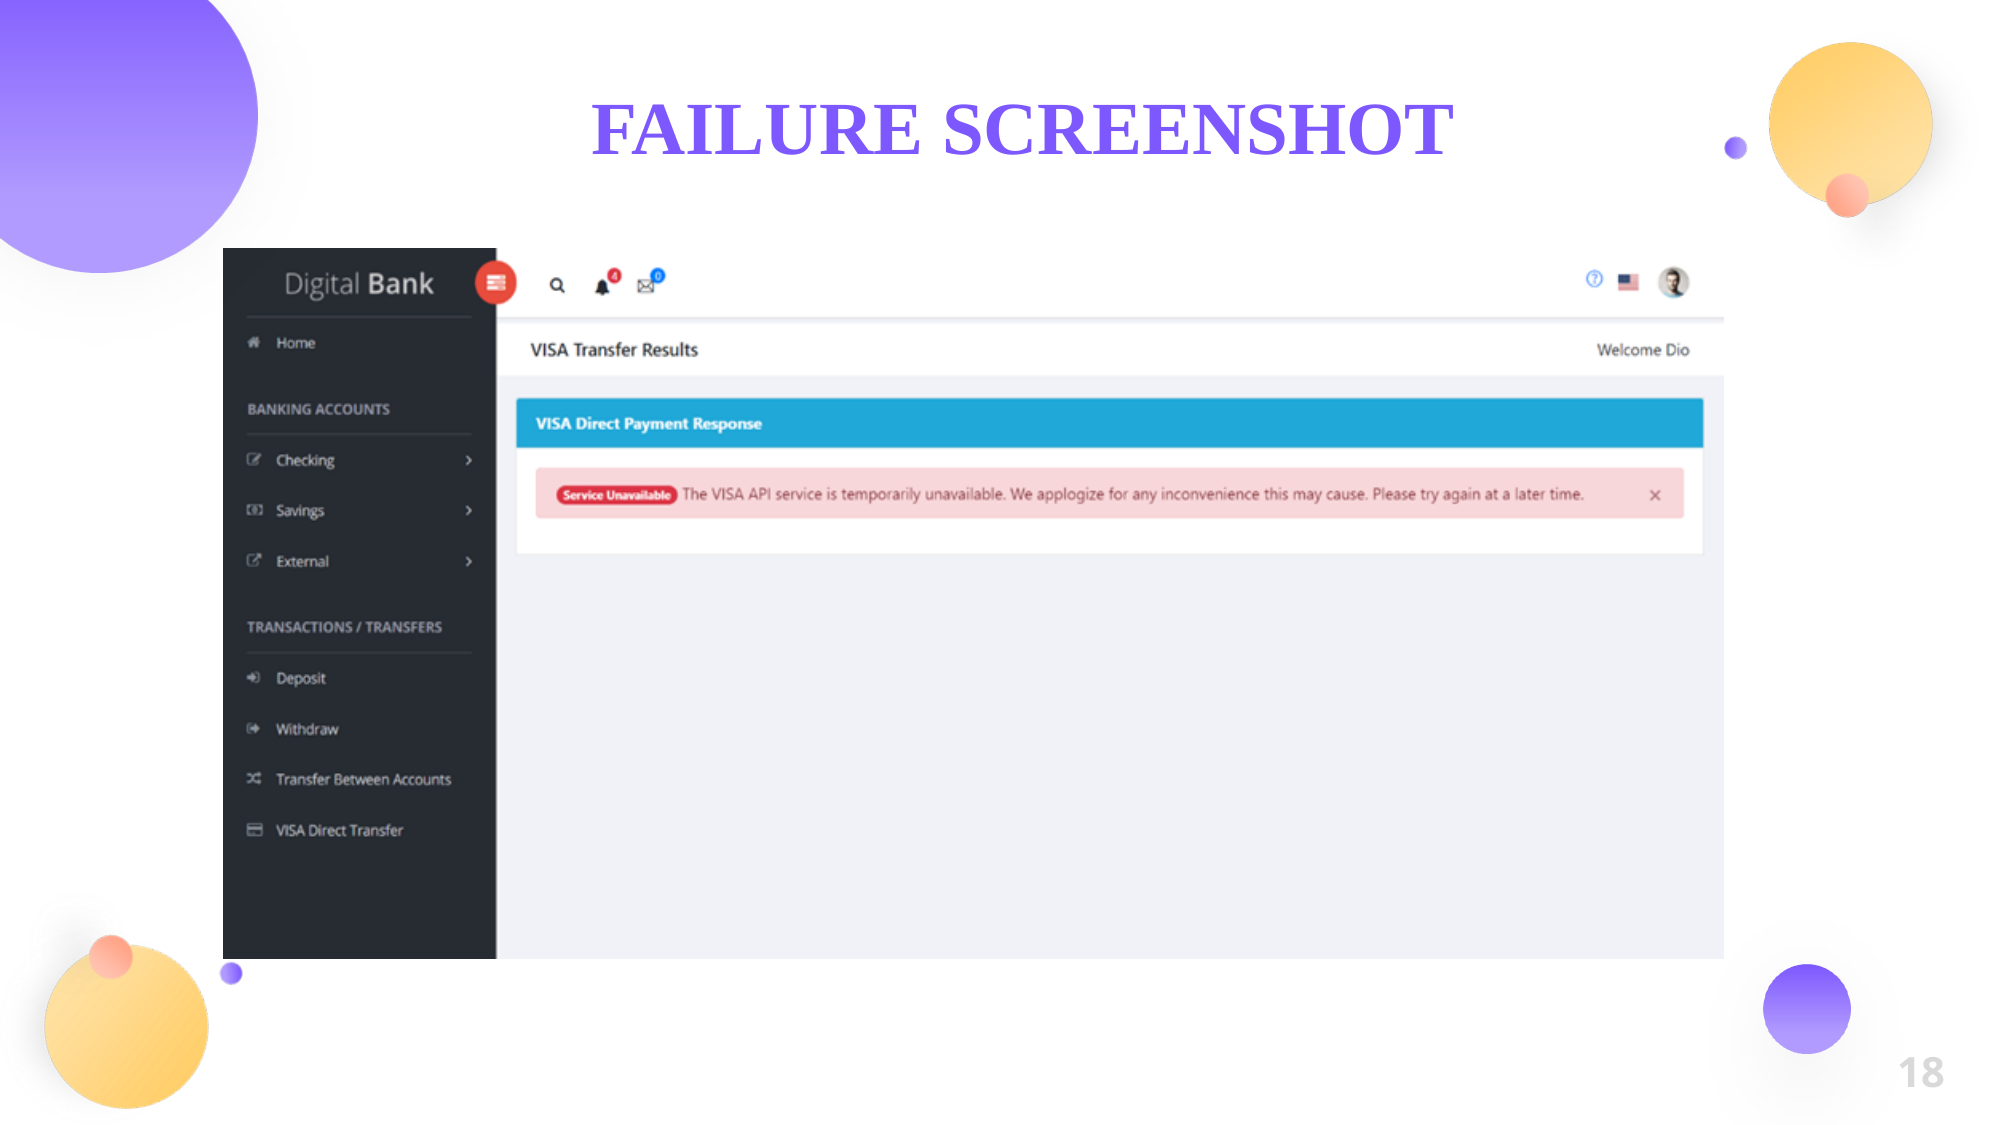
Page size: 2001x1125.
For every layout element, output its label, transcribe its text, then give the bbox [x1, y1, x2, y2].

picture [0, 0, 2000, 1125]
text_box FAILURE SCREENSHOT [576, 71, 1517, 177]
